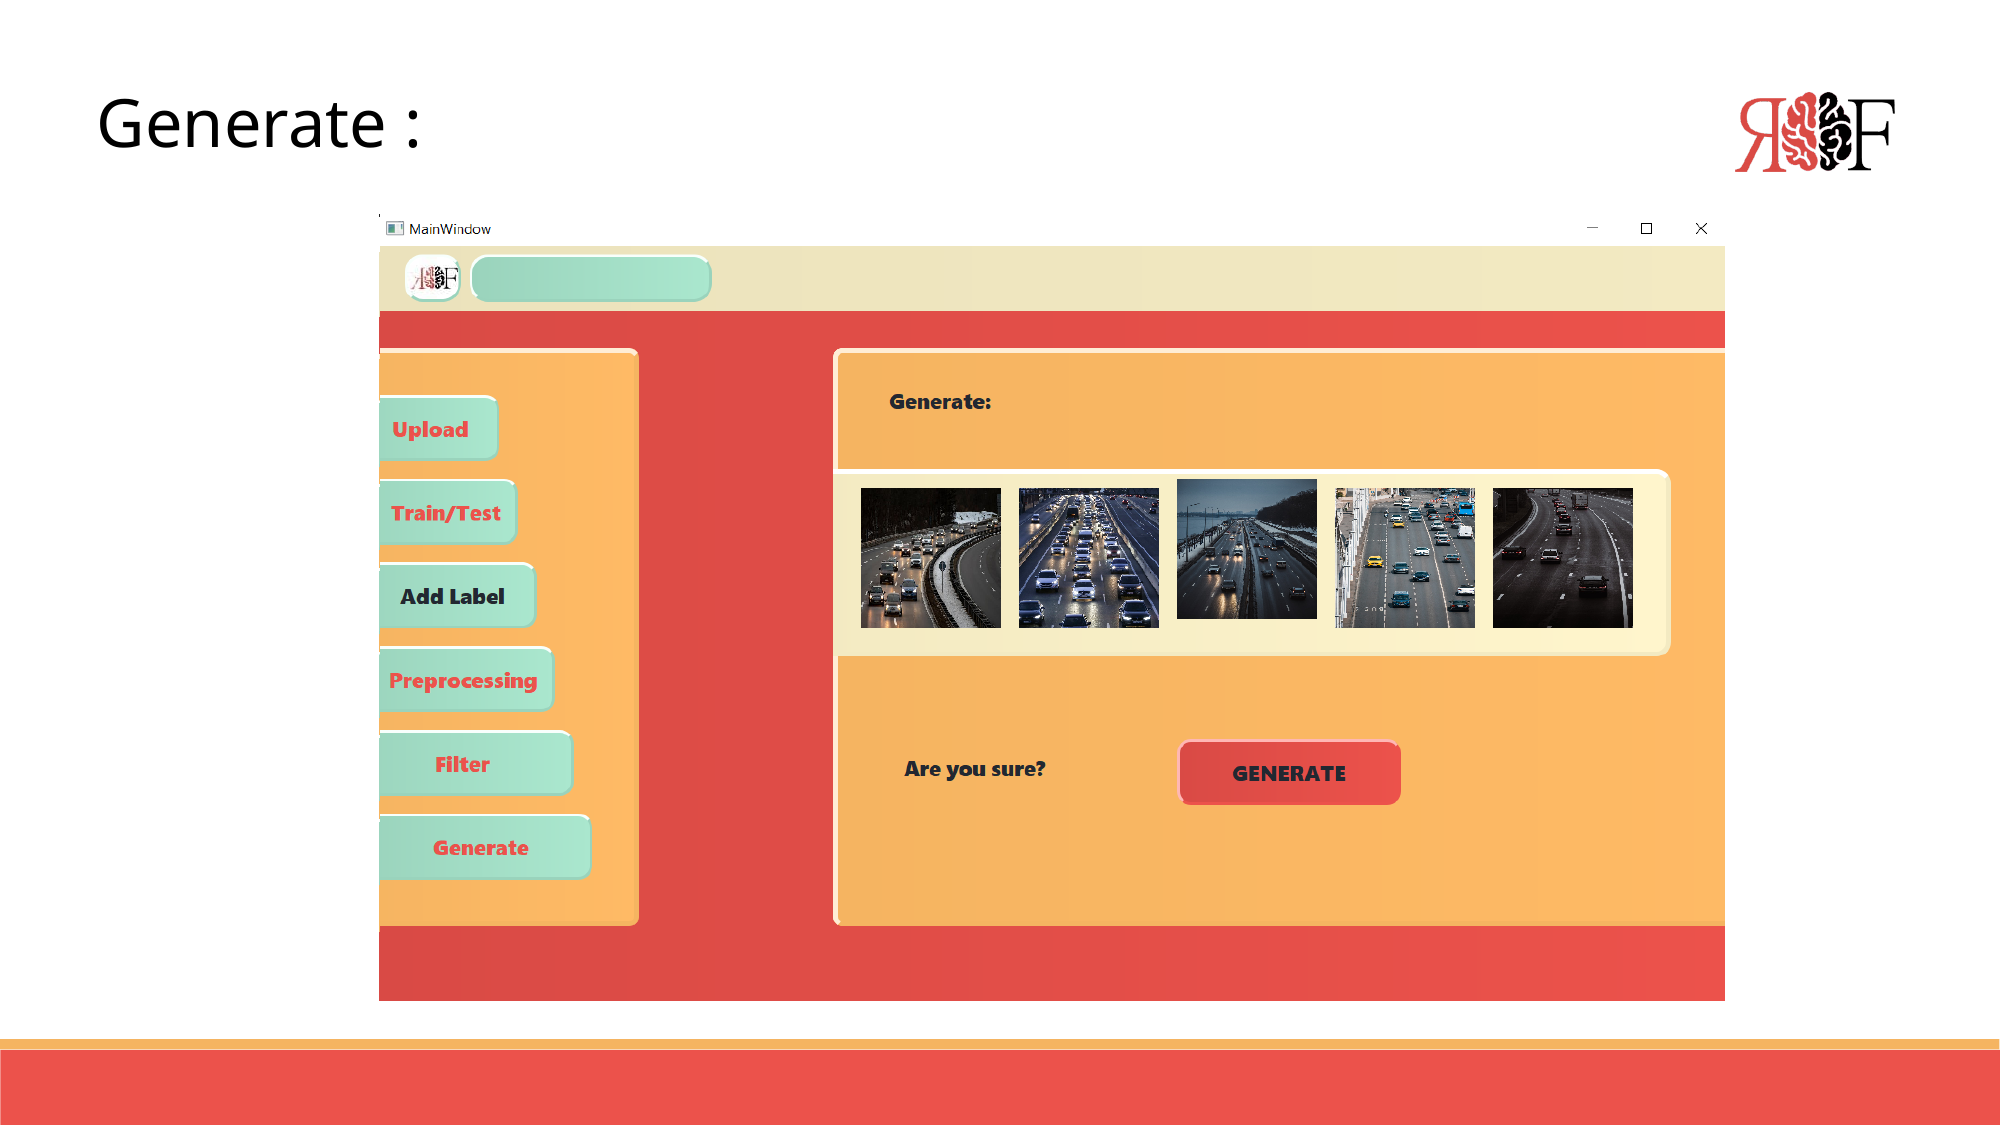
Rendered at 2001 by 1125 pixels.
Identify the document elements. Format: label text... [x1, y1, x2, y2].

picture [1724, 62, 1919, 197]
text_box Generate : [81, 73, 1082, 169]
picture [378, 214, 1726, 1001]
